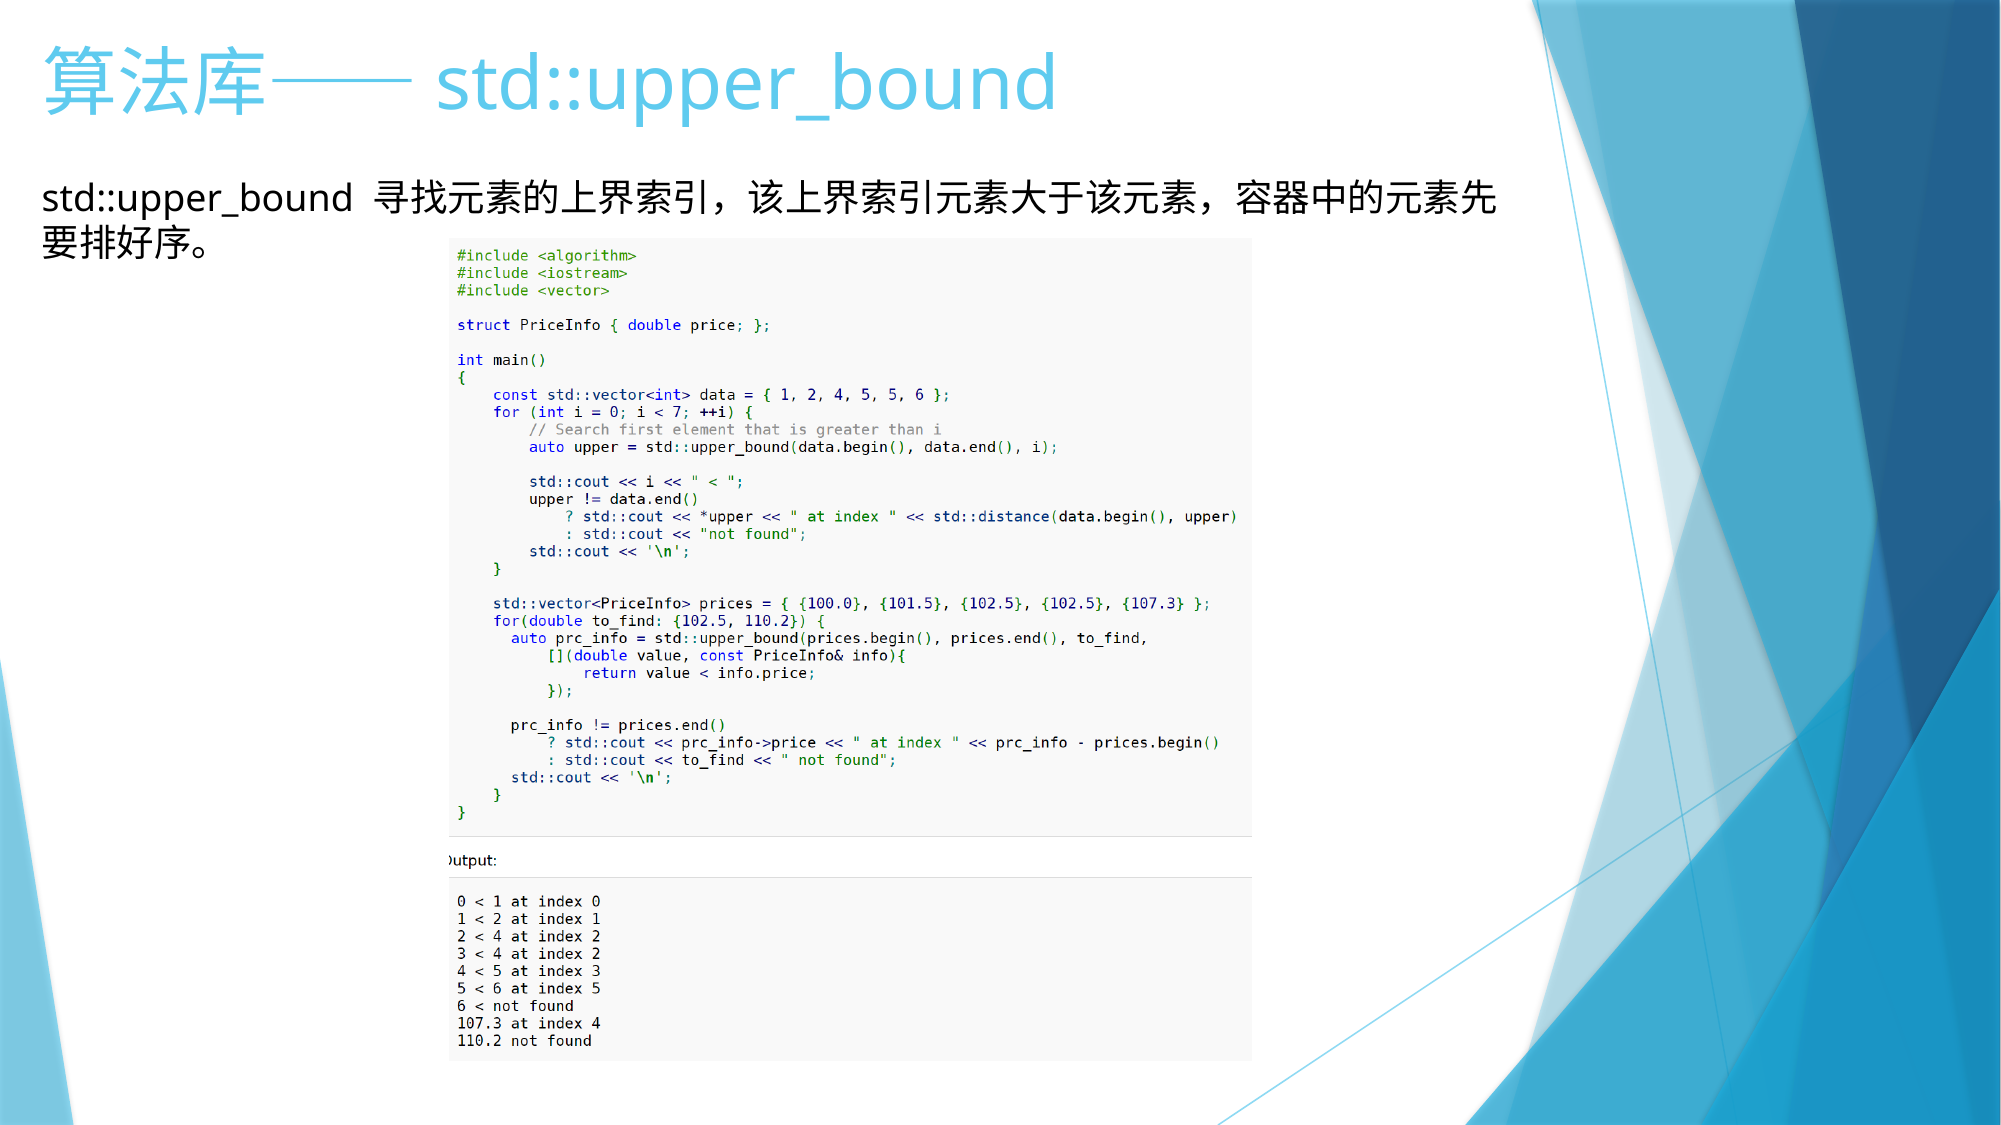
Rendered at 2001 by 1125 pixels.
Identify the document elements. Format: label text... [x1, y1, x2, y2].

text_box std::upper_bound 寻找元素的上界索引，该上界索引元素大于该元素，容器中的元素先要排好序。 [26, 166, 1540, 272]
title 算法库——std::upper_bound [26, 26, 1836, 244]
picture [448, 237, 1253, 1062]
